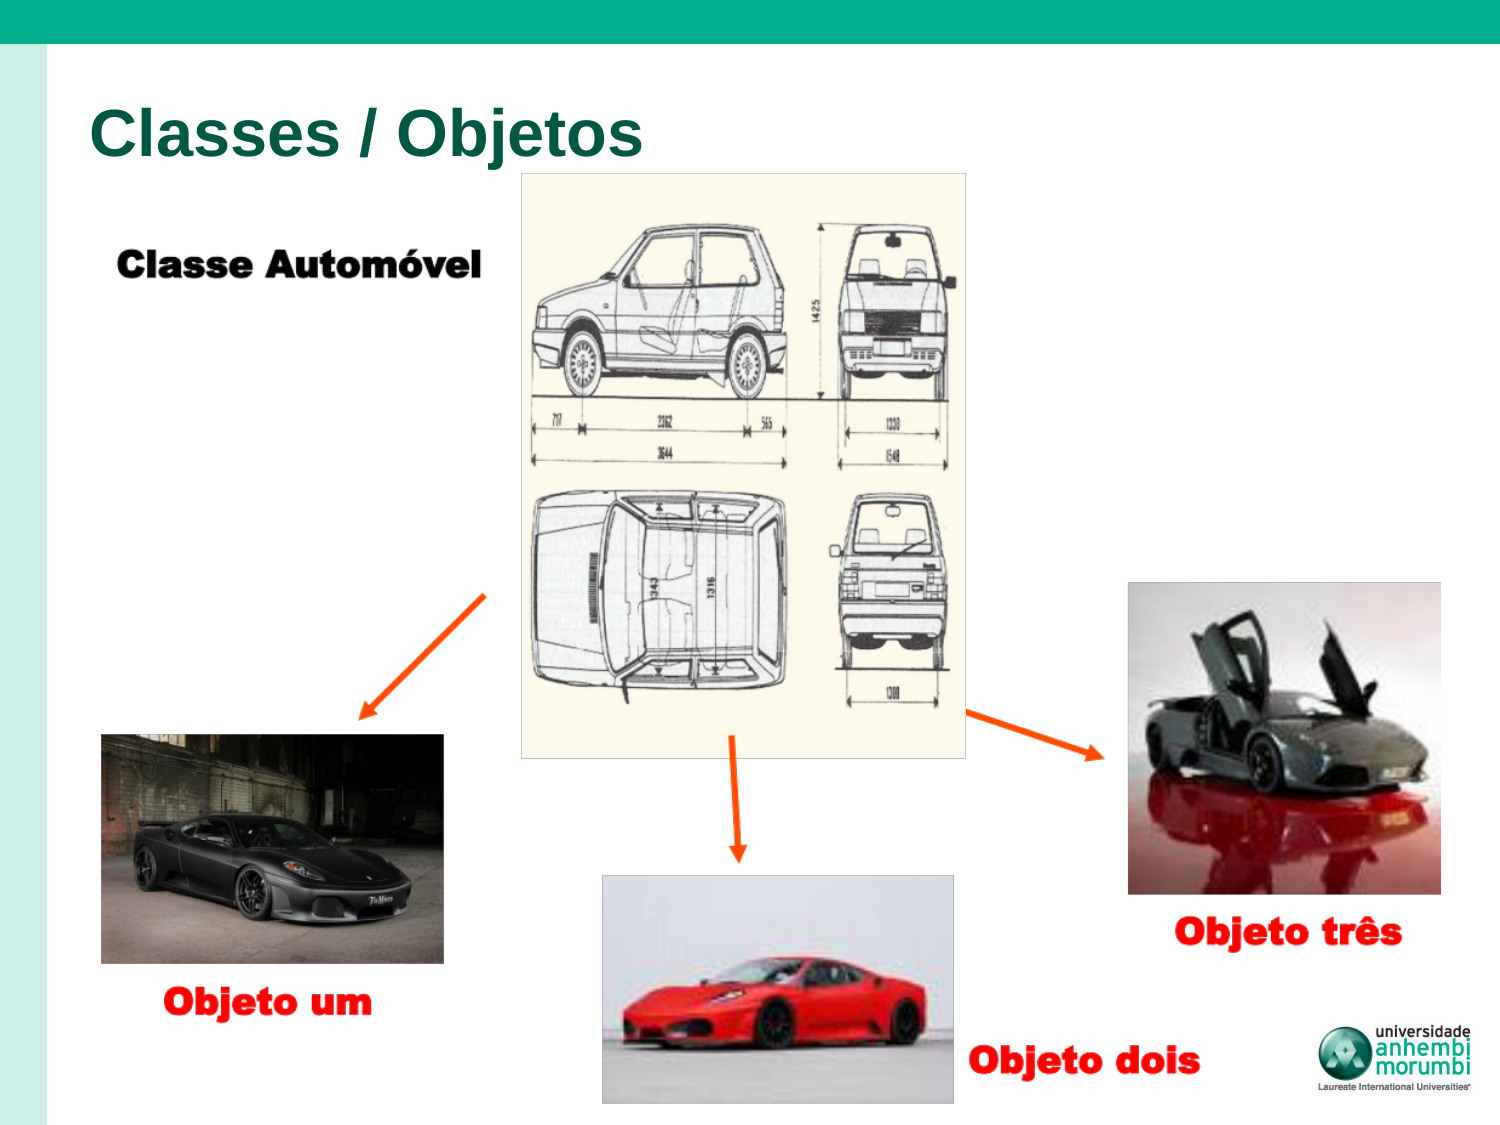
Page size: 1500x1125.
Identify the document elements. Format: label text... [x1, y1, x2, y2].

picture [0, 0, 1500, 1125]
title Classes / Objetos [75, 82, 1425, 233]
